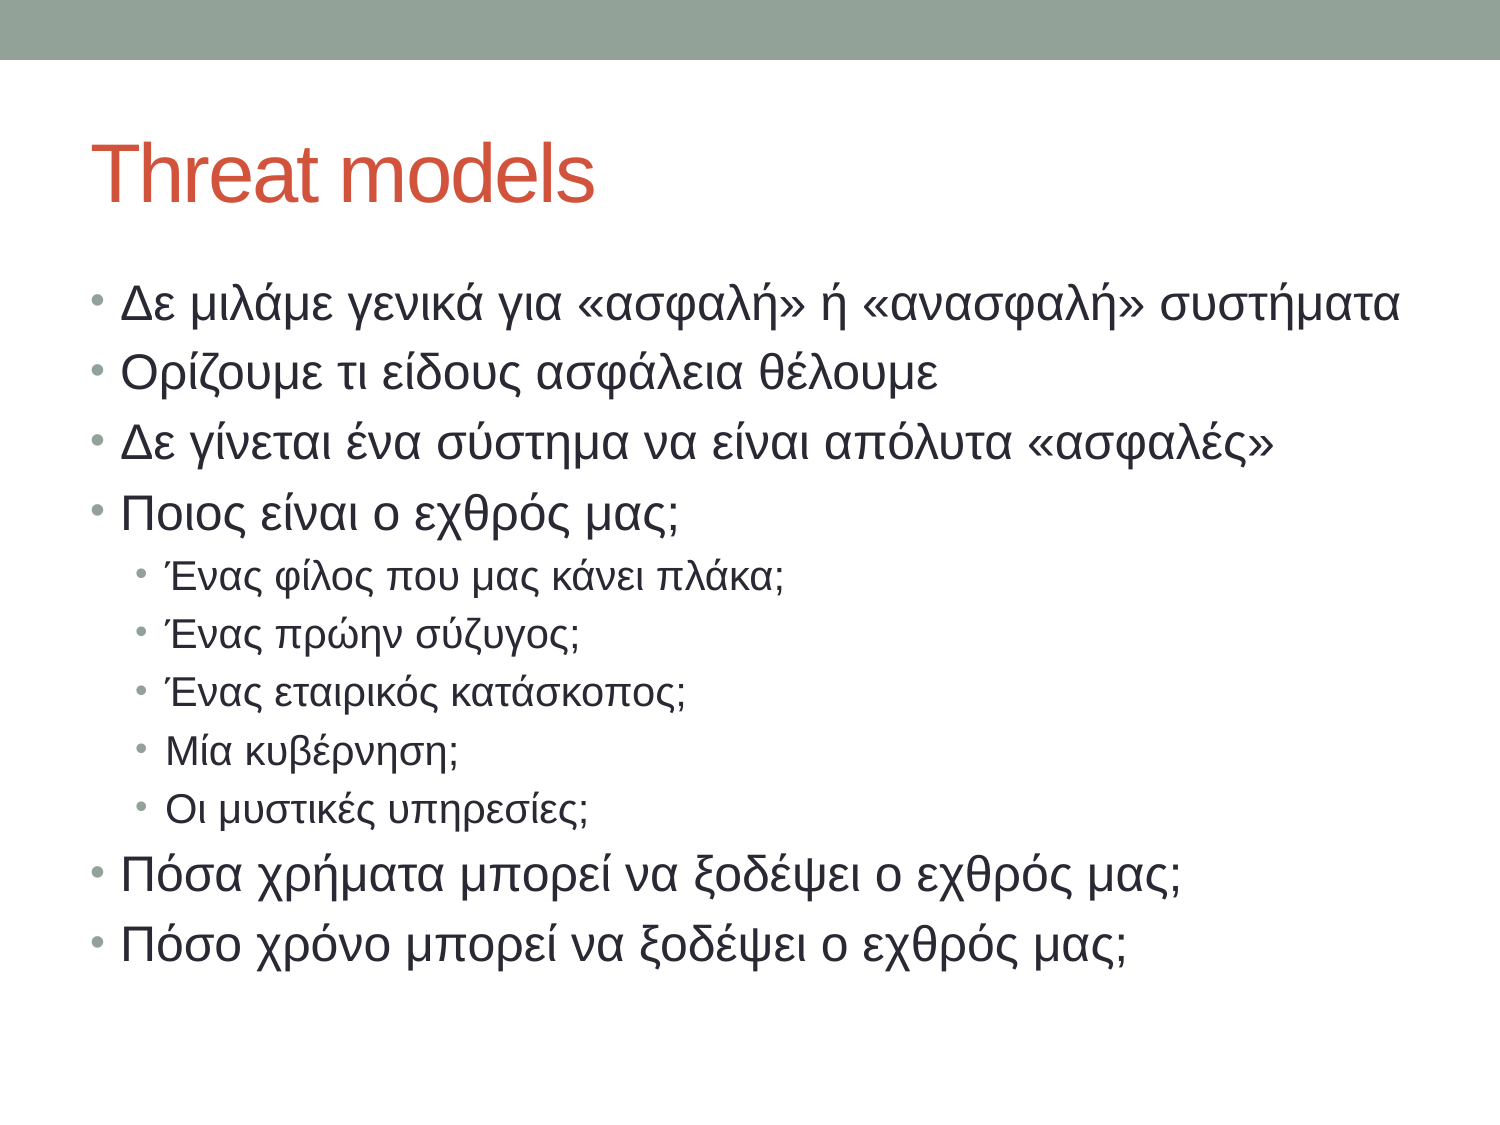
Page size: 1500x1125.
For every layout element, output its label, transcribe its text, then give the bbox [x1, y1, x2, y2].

list Δε μιλάμε γενικά για «ασφαλή» ή «ανασφαλή» συστήματα Ορίζουμε τι είδους ασφάλεια θέλουμε Δε γίνεται ένα σύστημα να είναι απόλυτα «ασφαλές» Ποιος είναι ο εχθρός μας; Ένας φίλος που μας κάνει πλάκα; Ένας πρώην σύζυγος; Ένας εταιρικός κατάσκοπος; Μία κυβέρνηση; Οι μυστικές υπηρεσίες; Πόσα χρήματα μπορεί να ξοδέψει ο εχθρός μας; Πόσο χρόνο μπορεί να ξοδέψει ο εχθρός μας; [75, 262, 1425, 1063]
title Threat models [75, 87, 1425, 250]
